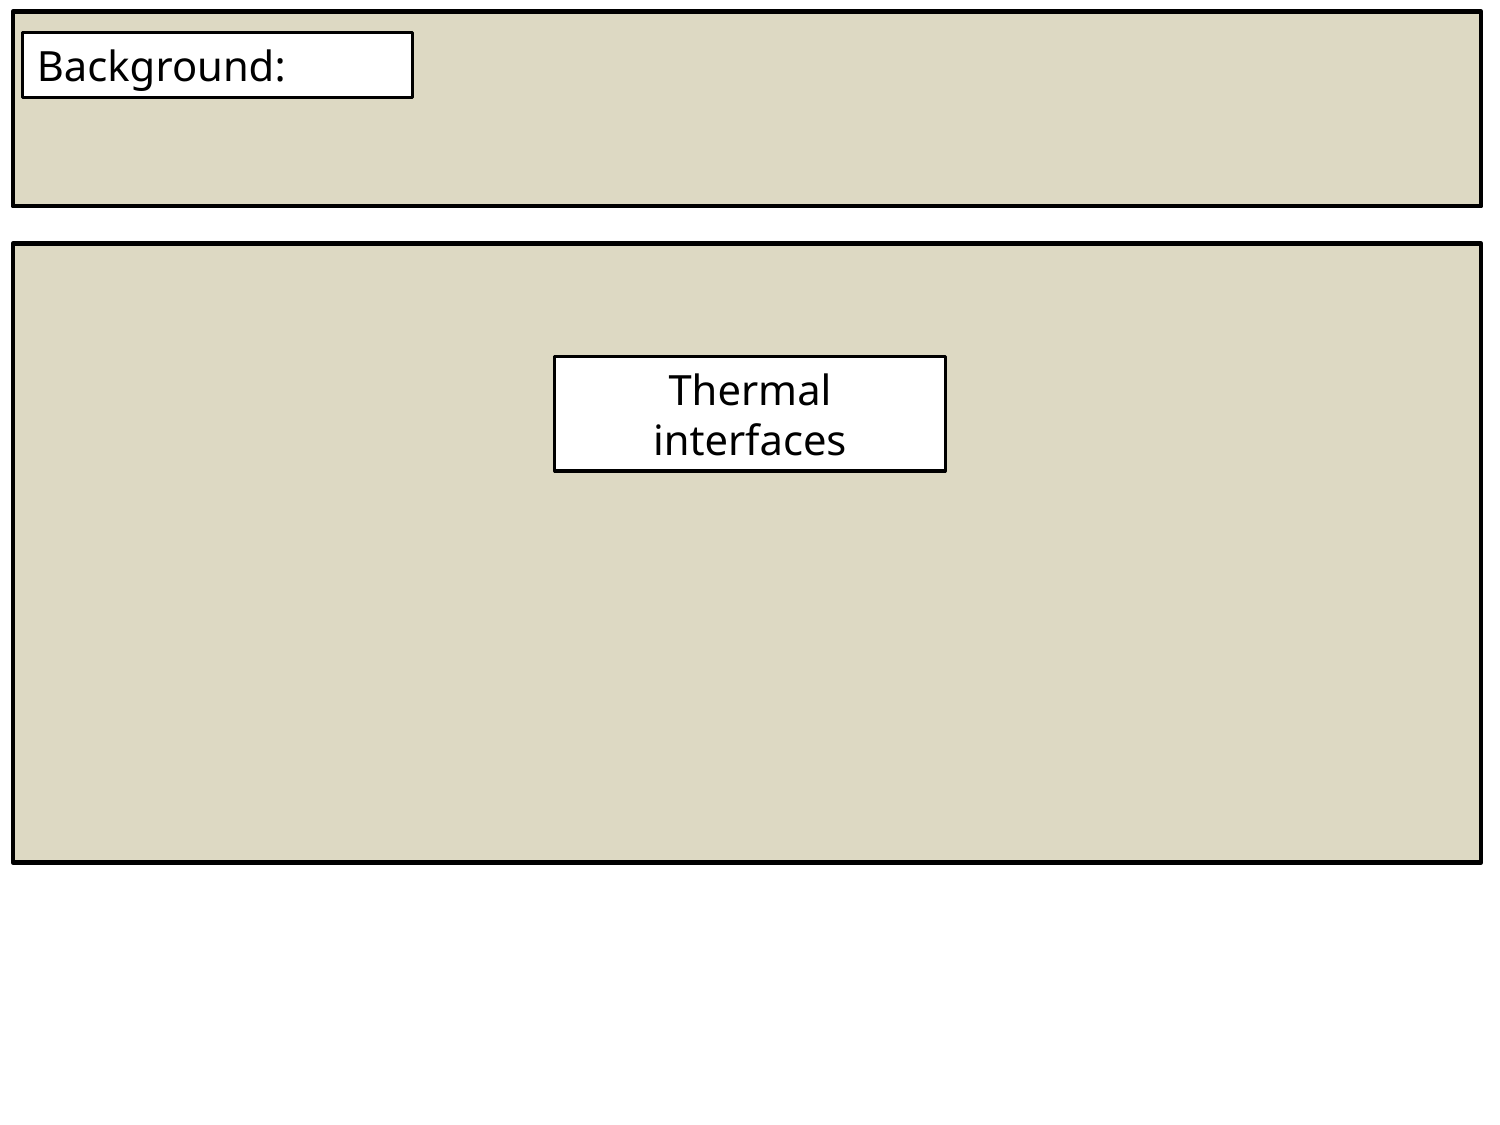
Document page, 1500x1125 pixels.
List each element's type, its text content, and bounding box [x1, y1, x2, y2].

text_box Thermal interfaces [554, 356, 946, 471]
text_box [11, 242, 1483, 865]
text_box [11, 10, 1483, 208]
text_box Background: [22, 32, 413, 98]
